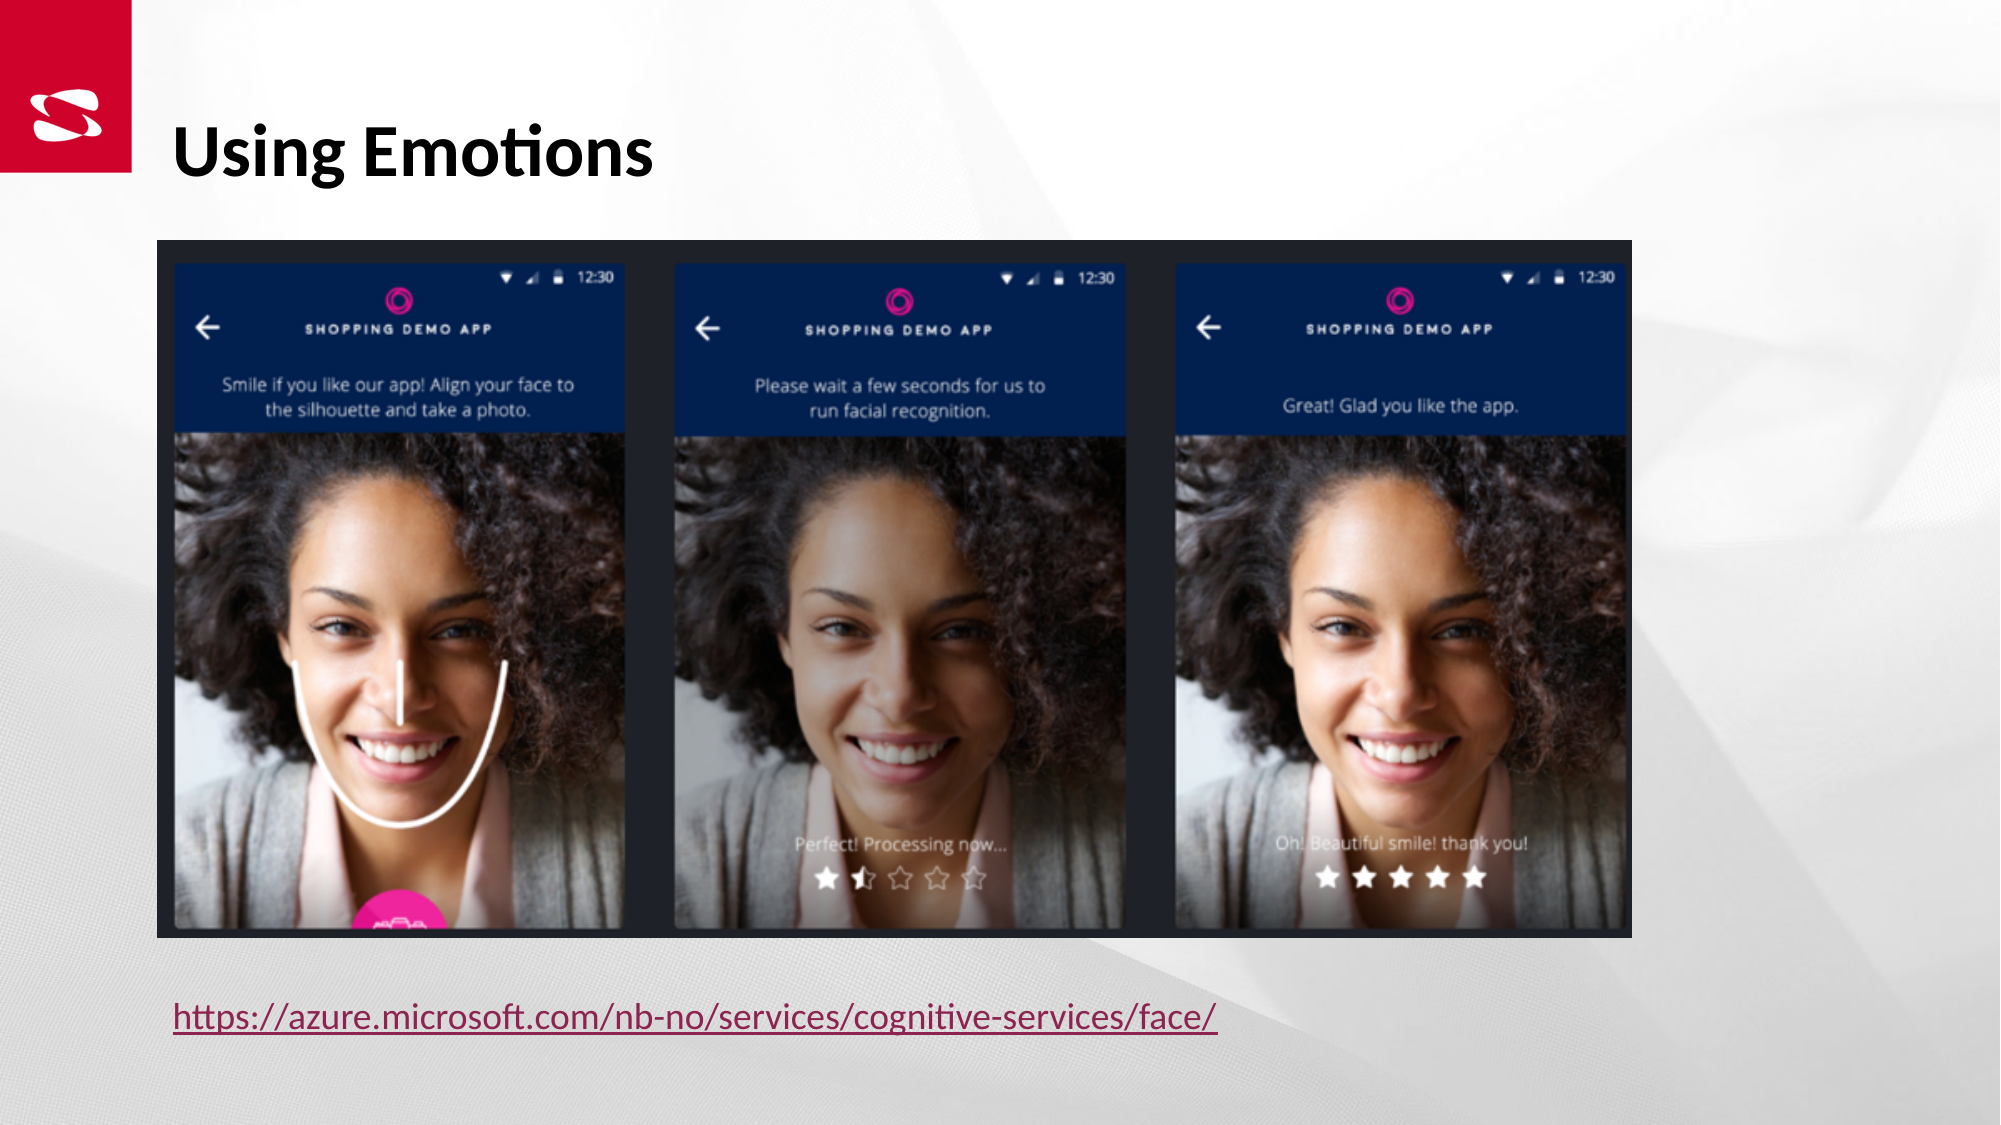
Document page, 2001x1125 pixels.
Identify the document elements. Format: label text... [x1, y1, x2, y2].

title Using Emotions [157, 0, 1844, 200]
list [157, 240, 1632, 938]
text_box https://azure.microsoft.com/nb-no/services/cognitive-services/face/ [157, 939, 1632, 1045]
picture [30, 89, 102, 142]
picture [0, 0, 2000, 1125]
